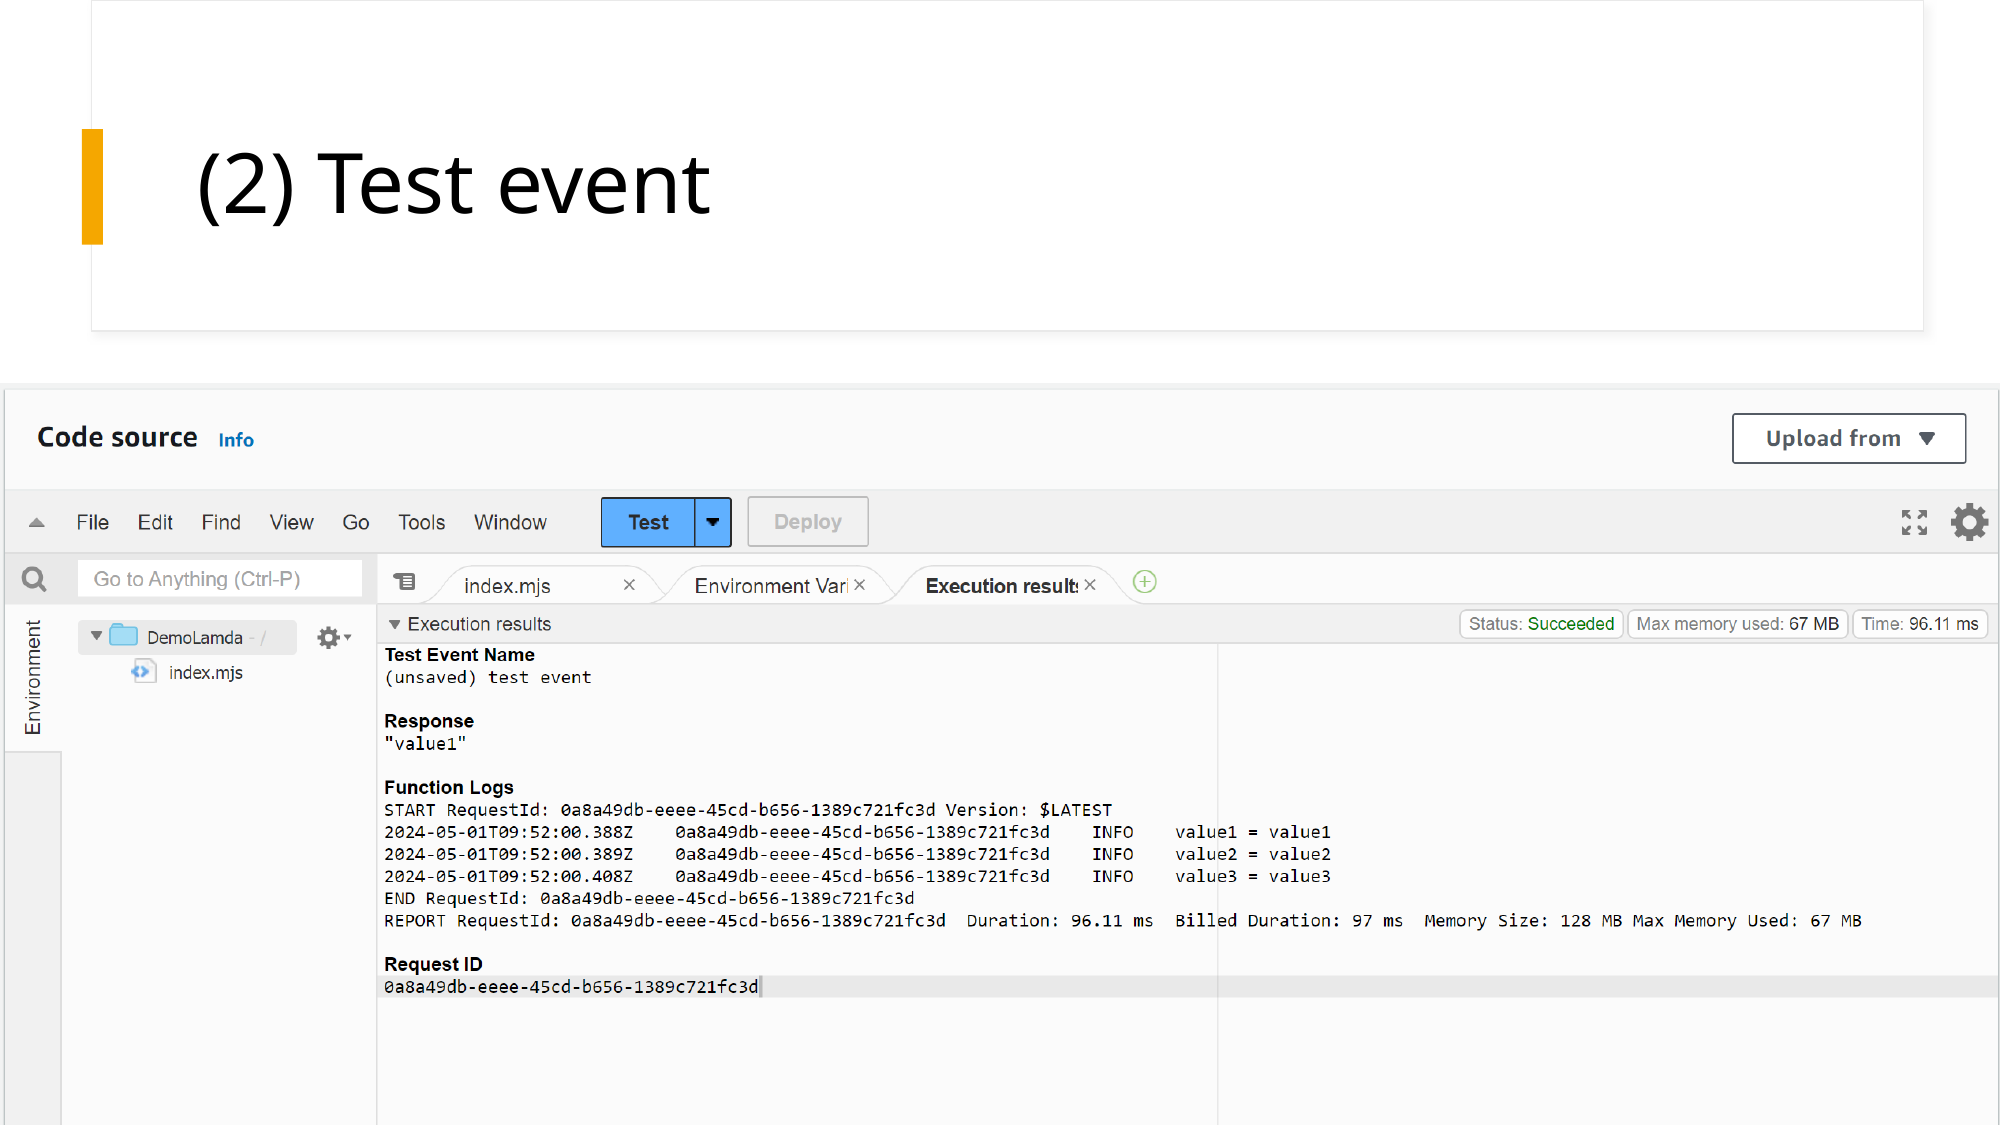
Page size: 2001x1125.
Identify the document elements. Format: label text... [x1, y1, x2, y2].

picture [0, 383, 2000, 1125]
title (2) Test event [183, 90, 1851, 284]
